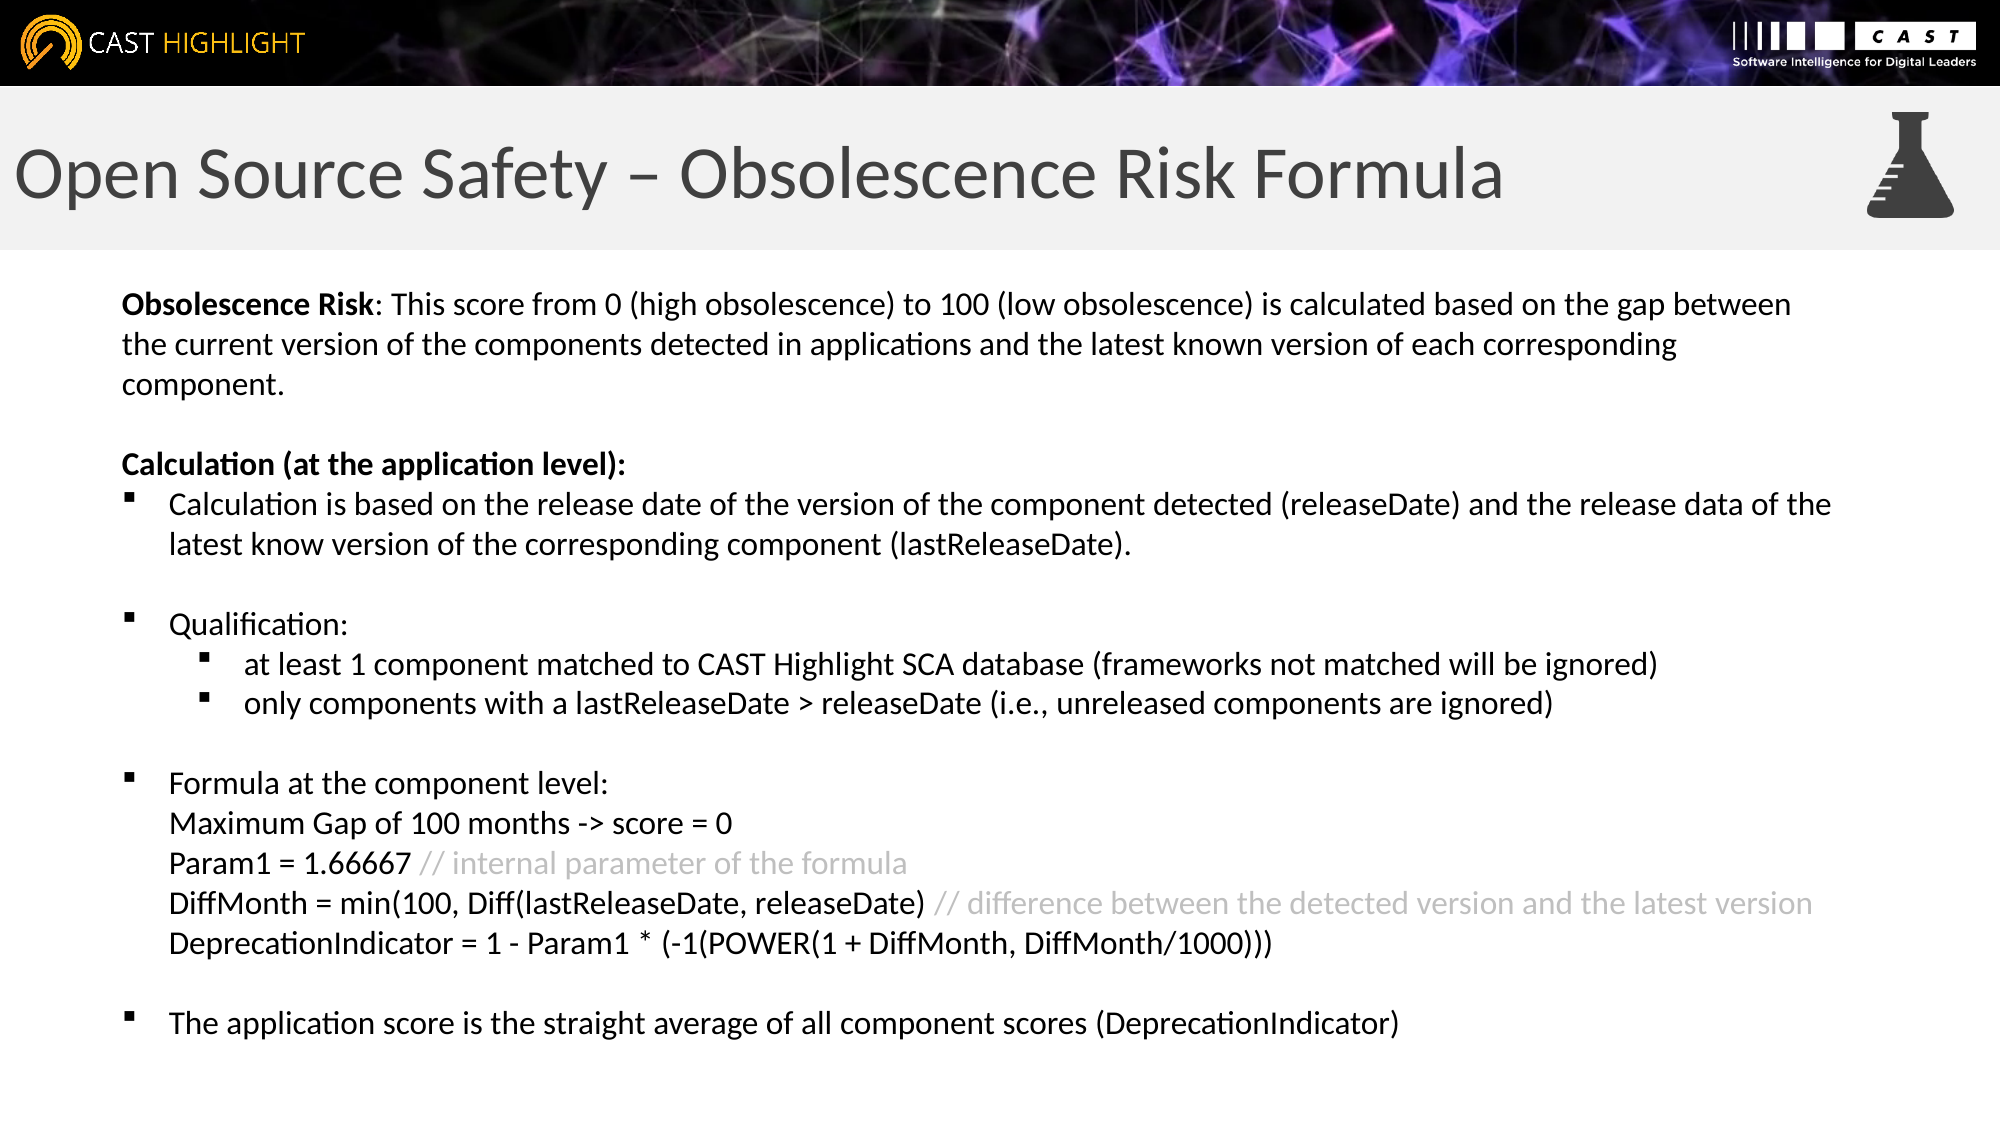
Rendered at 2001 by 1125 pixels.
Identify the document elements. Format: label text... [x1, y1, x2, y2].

picture [1856, 112, 1963, 219]
picture [0, 0, 2000, 85]
text_box Open Source Safety – Obsolescence Risk Formula [0, 85, 2000, 252]
text_box Obsolescence Risk: This score from 0 (high obsolescence) to 100 (low obsolescence) is calculated based on the gap between the current version of the components detected in applications and the latest known version of each corresponding component. Calculation (at the application level): Calculation is based on the release date of the version of the component detected (releaseDate) and the release data of the latest know version of the corresponding component (lastReleaseDate). Qualification: at least 1 component matched to CAST Highlight SCA database (frameworks not matched will be ignored) only components with a lastReleaseDate > releaseDate (i.e., unreleased components are ignored) Formula at the component level: Maximum Gap of 100 months -> score = 0 Param1 = 1.66667 // internal parameter of the formula DiffMonth = min(100, Diff(lastReleaseDate, releaseDate) // difference between the detected version and the latest version DeprecationIndicator = 1 - Param1 * (-1(POWER(1 + DiffMonth, DiffMonth/1000))) The application score is the straight average of all component scores (DeprecationIndicator) [107, 274, 1857, 1089]
